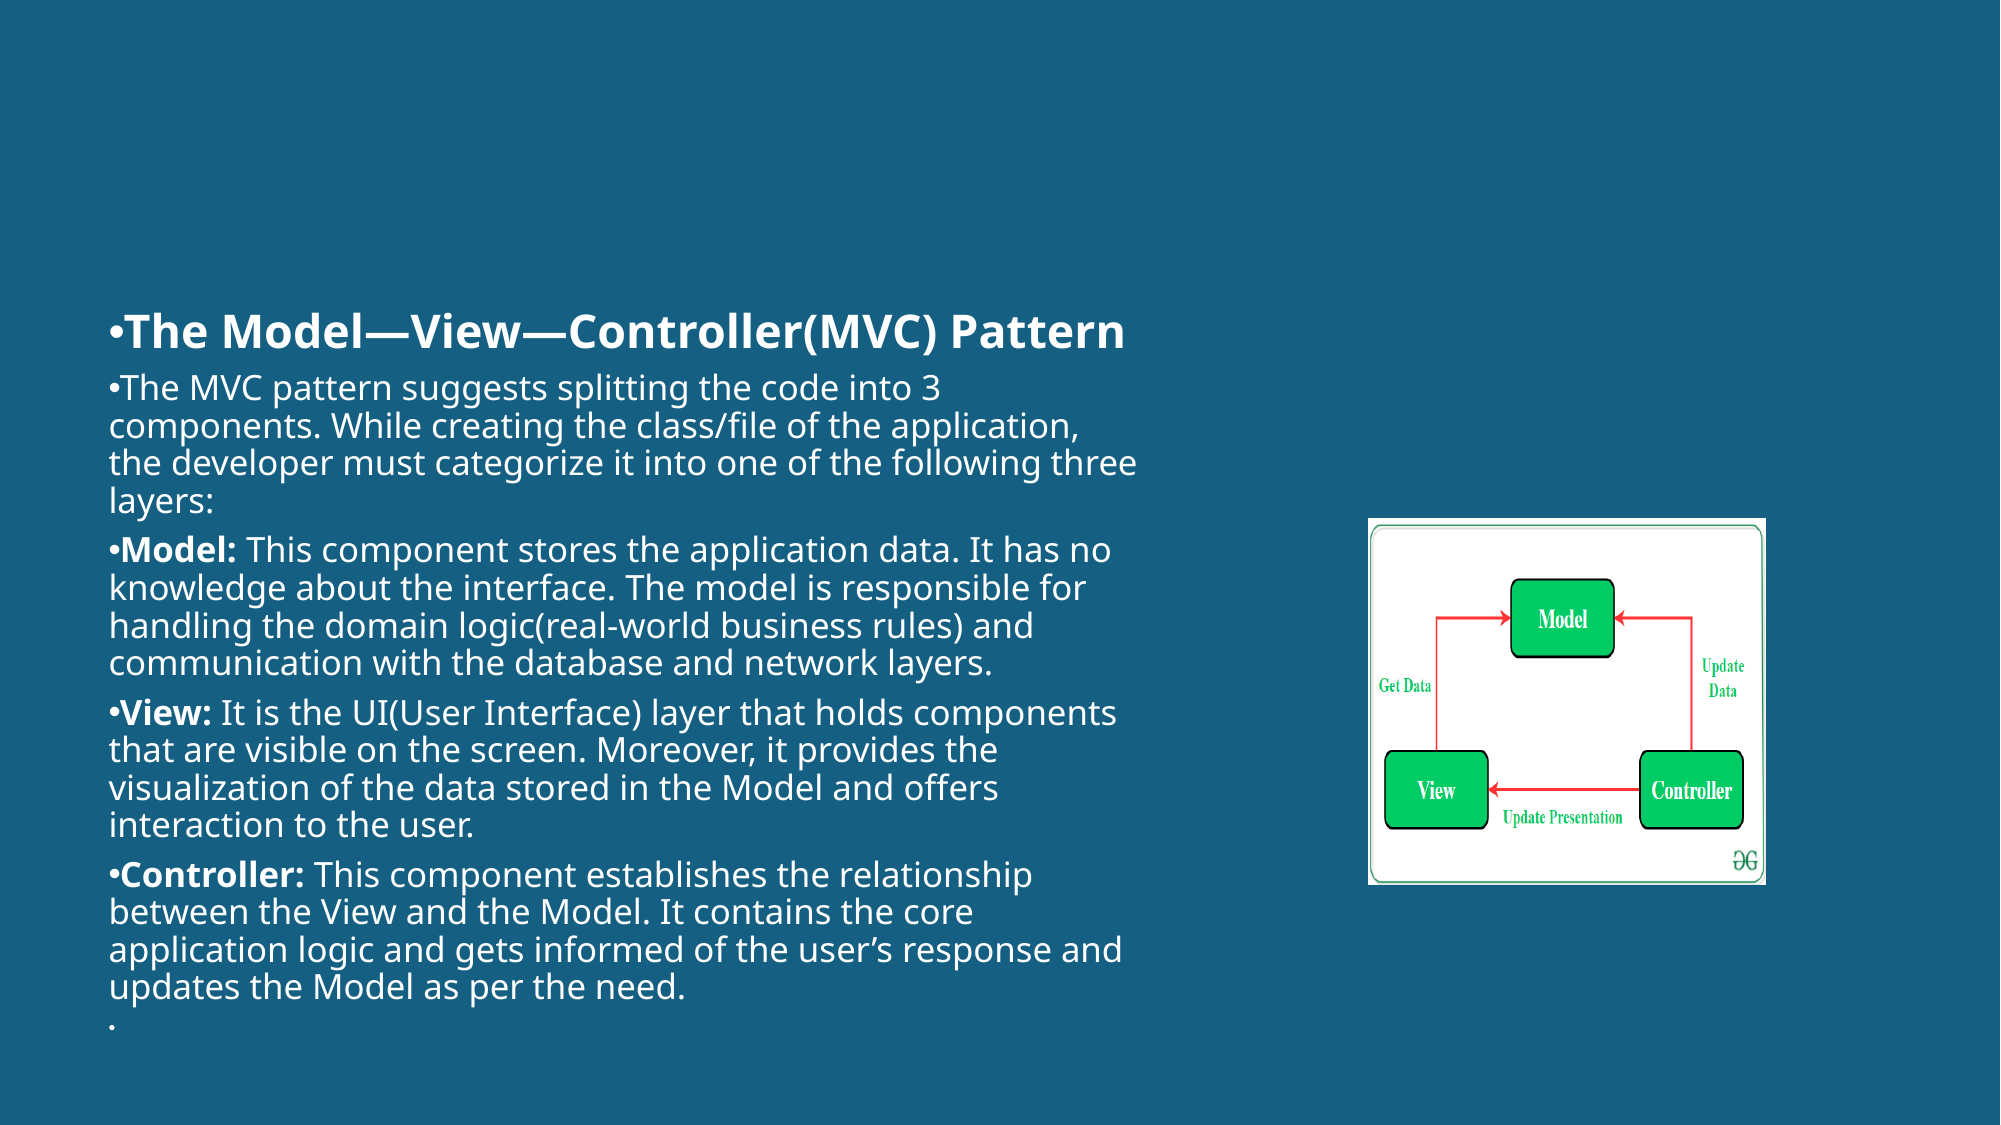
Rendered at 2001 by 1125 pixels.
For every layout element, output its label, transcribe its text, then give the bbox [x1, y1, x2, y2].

picture [1368, 518, 1766, 886]
text_box The Model—View—Controller(MVC) Pattern The MVC pattern suggests splitting the code into 3 components. While creating the class/file of the application, the developer must categorize it into one of the following three layers: Model: This component stores the application data. It has no knowledge about the interface. The model is responsible for handling the domain logic(real-world business rules) and communication with the database and network layers. View: It is the UI(User Interface) layer that holds components that are visible on the screen. Moreover, it provides the visualization of the data stored in the Model and offers interaction to the user. Controller: This component establishes the relationship between the View and the Model. It contains the core application logic and gets informed of the user’s response and updates the Model as per the need. [93, 301, 1155, 1094]
